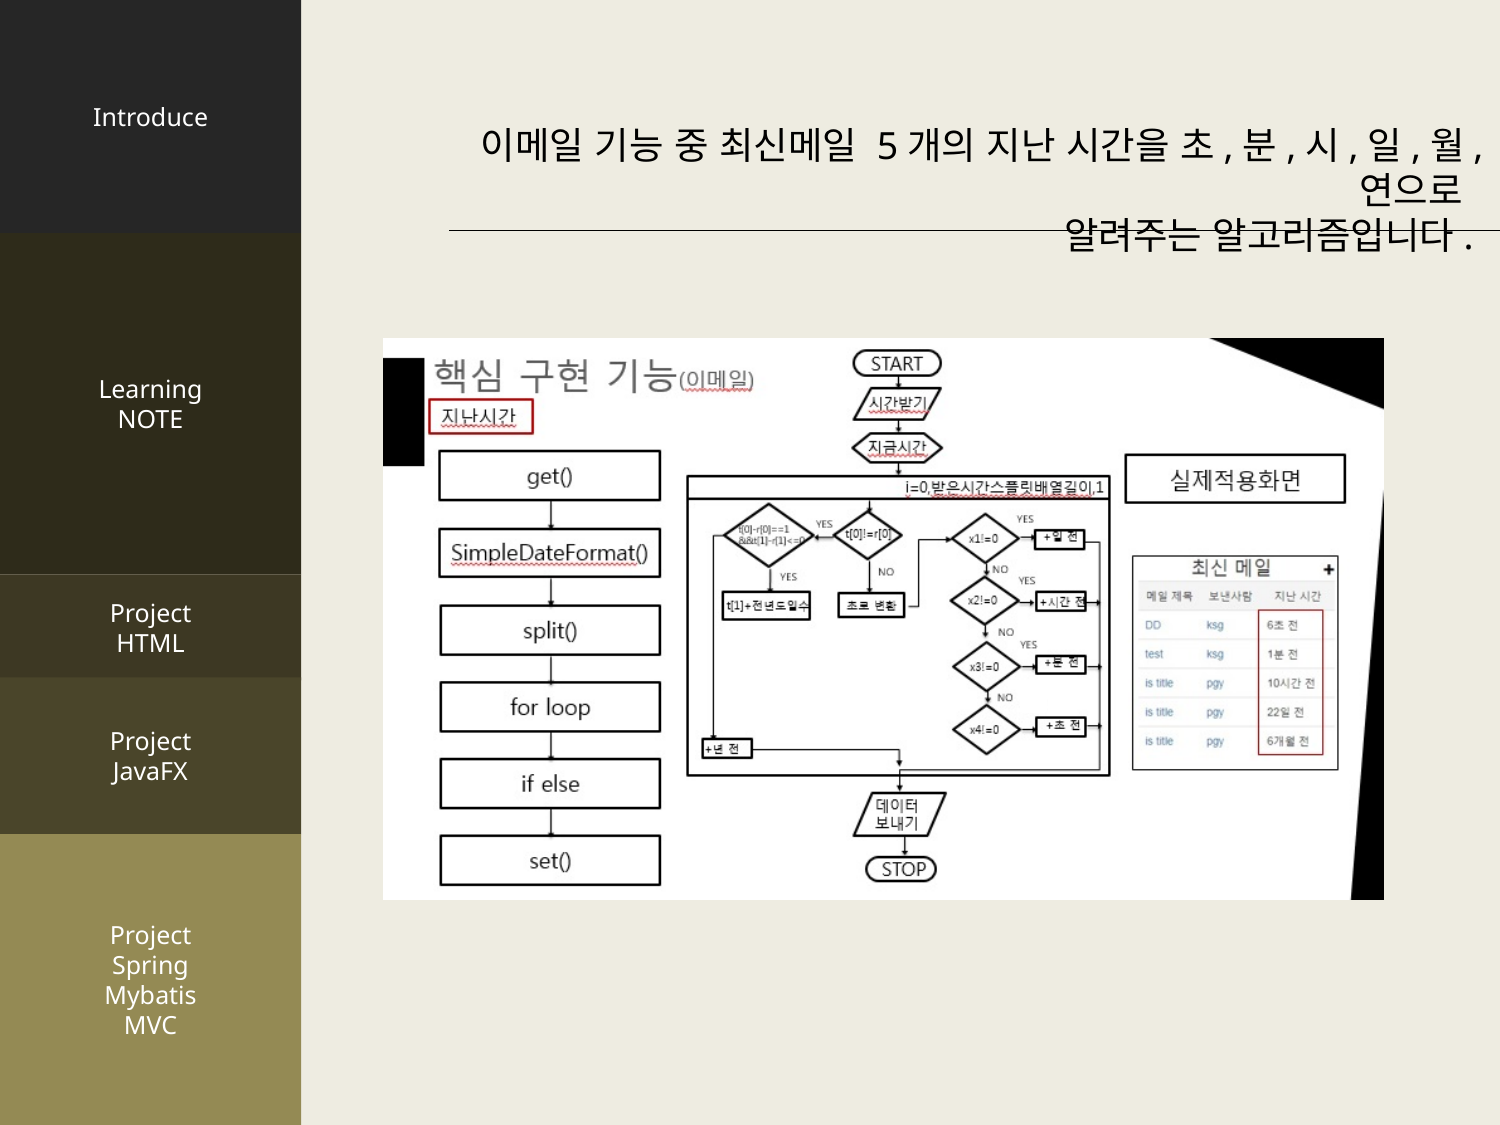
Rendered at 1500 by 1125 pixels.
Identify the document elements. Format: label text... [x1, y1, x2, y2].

text_box 이메일 기능 중 최신메일 5개의 지난 시간을 초,분,시,일,월,연으로 알려주는 알고리즘입니다. [460, 238, 1489, 265]
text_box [0, 0, 302, 1125]
text_box 이메일 기능 중 최신메일 5개의 지난 시간을 초,분,시,일,월,연으로 알려주는 알고리즘입니다. [460, 114, 1489, 229]
picture [383, 337, 1384, 901]
